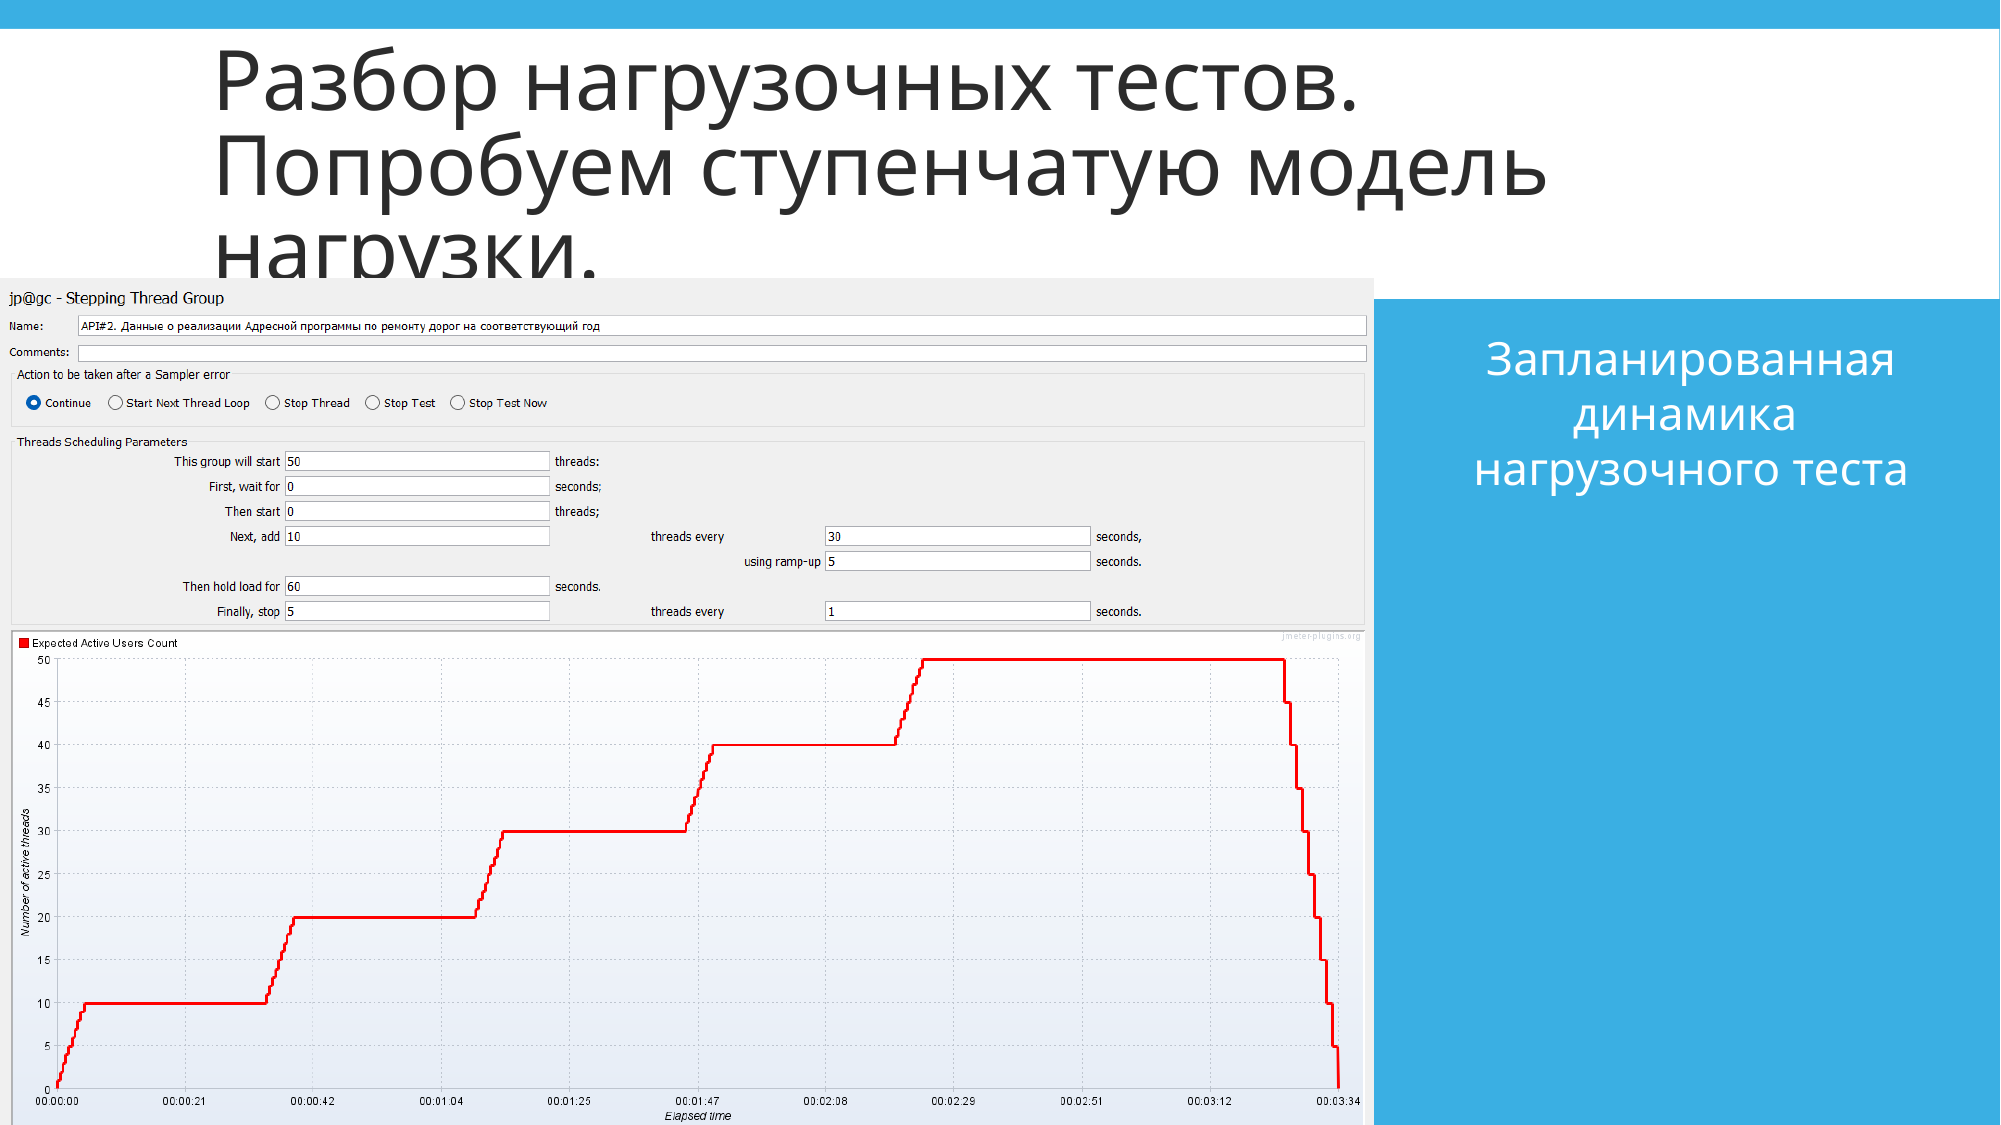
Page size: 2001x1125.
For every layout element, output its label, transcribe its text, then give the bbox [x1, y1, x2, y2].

text_box Запланированная динамика нагрузочного теста [1413, 322, 1970, 503]
picture [0, 278, 1375, 1125]
title Разбор нагрузочных тестов. Попробуем ступенчатую модель нагрузки. [197, 46, 1803, 295]
